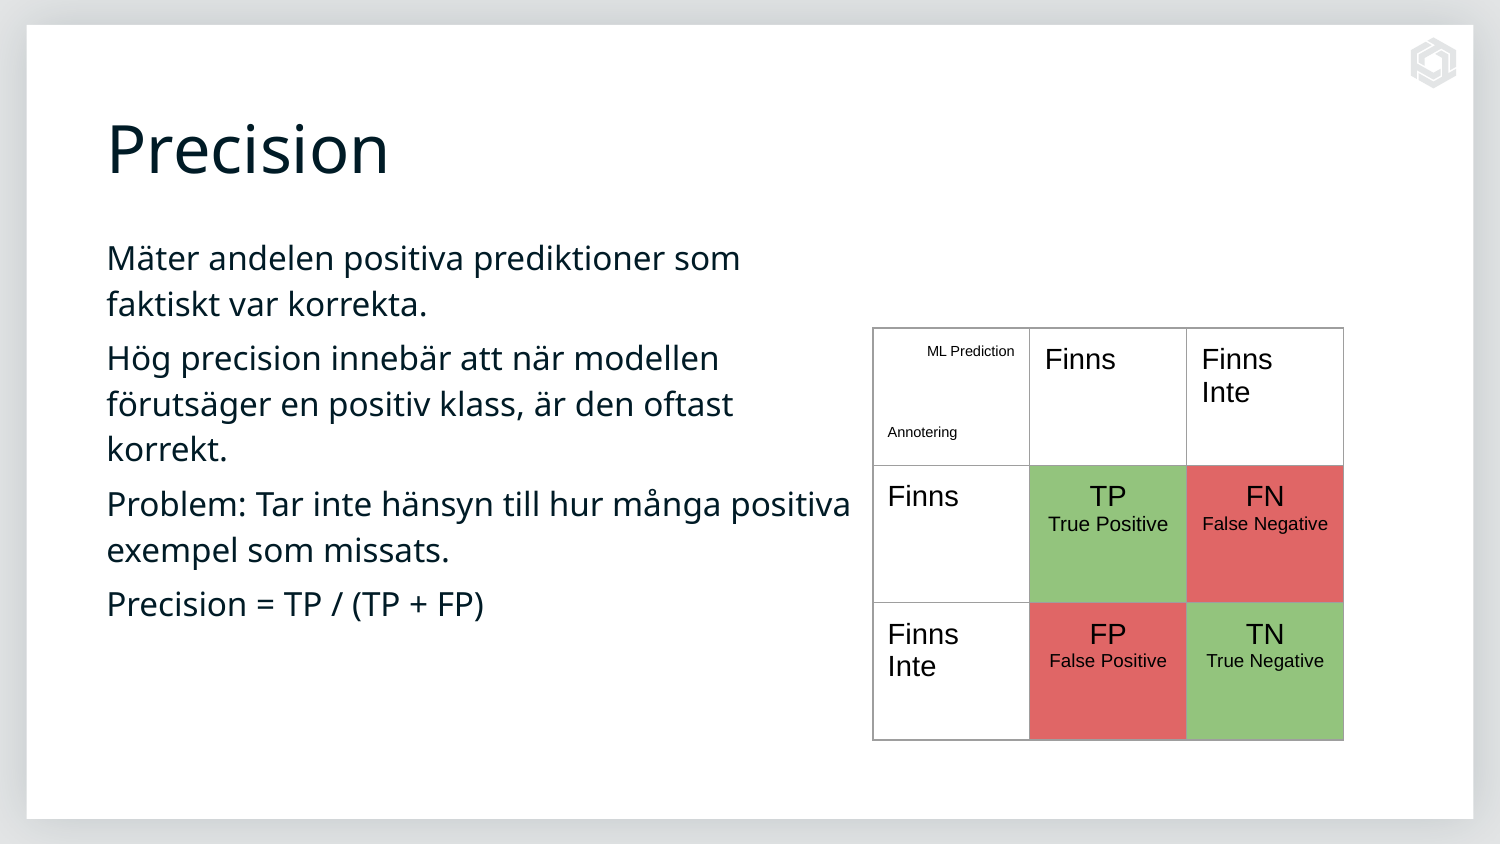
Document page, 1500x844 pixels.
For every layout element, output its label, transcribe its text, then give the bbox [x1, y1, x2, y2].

table_cell TP True Positive [1030, 466, 1186, 602]
table_header ML Prediction Annotering [874, 329, 1029, 465]
table_cell FN False Negative [1187, 466, 1343, 602]
table_cell FP False Positive [1030, 603, 1186, 739]
table_cell TN True Negative [1187, 603, 1343, 739]
table_cell Finns Inte [874, 603, 1029, 739]
table_header Finns [1030, 329, 1186, 465]
list Mäter andelen positiva prediktioner som faktiskt var korrekta. Hög precision innebär att när modellen förutsäger en positiv klass, är den oftast korrekt. Problem: Tar inte hänsyn till hur många positiva exempel som missats. Precision = TP / (TP + FP) [106, 230, 855, 750]
table_header Finns Inte [1187, 329, 1343, 465]
title Precision [106, 94, 1072, 193]
table_cell Finns [874, 466, 1029, 602]
